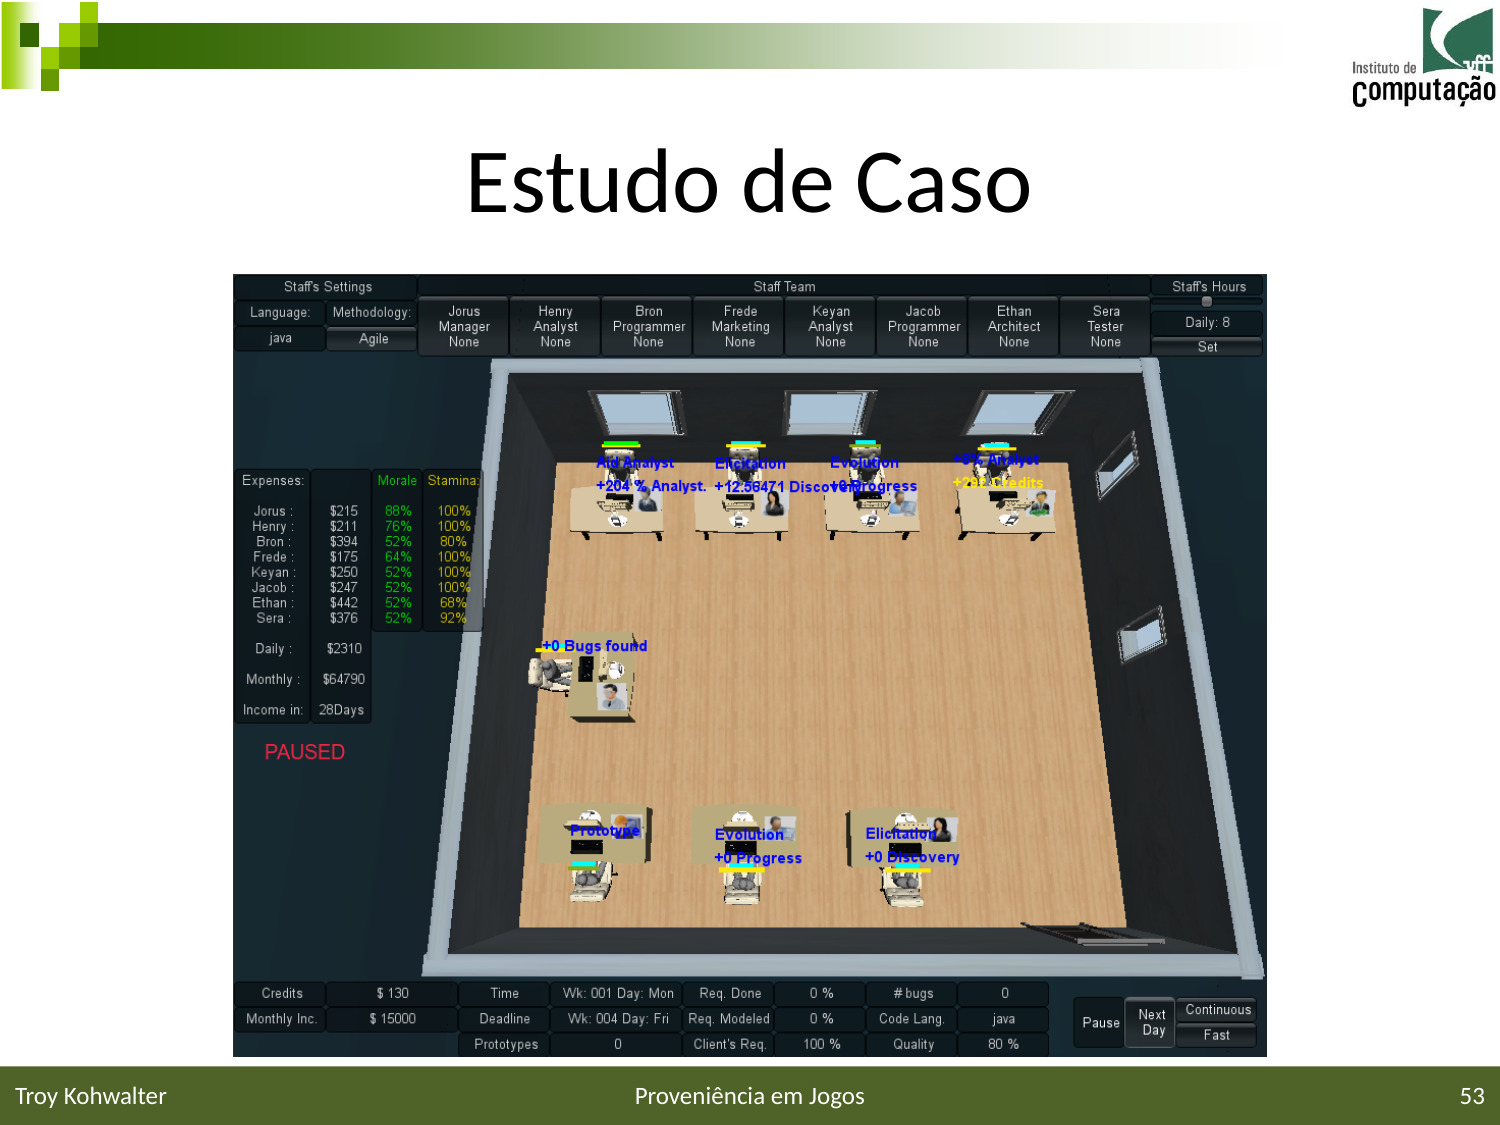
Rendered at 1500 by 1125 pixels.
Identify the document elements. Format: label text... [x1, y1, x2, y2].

footer Proveniência em Jogos [512, 1065, 988, 1125]
slide_number 53 [1149, 1065, 1500, 1125]
title Estudo de Caso [75, 82, 1425, 270]
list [233, 274, 1267, 1057]
slide_number Troy Kohwalter [0, 1065, 350, 1125]
